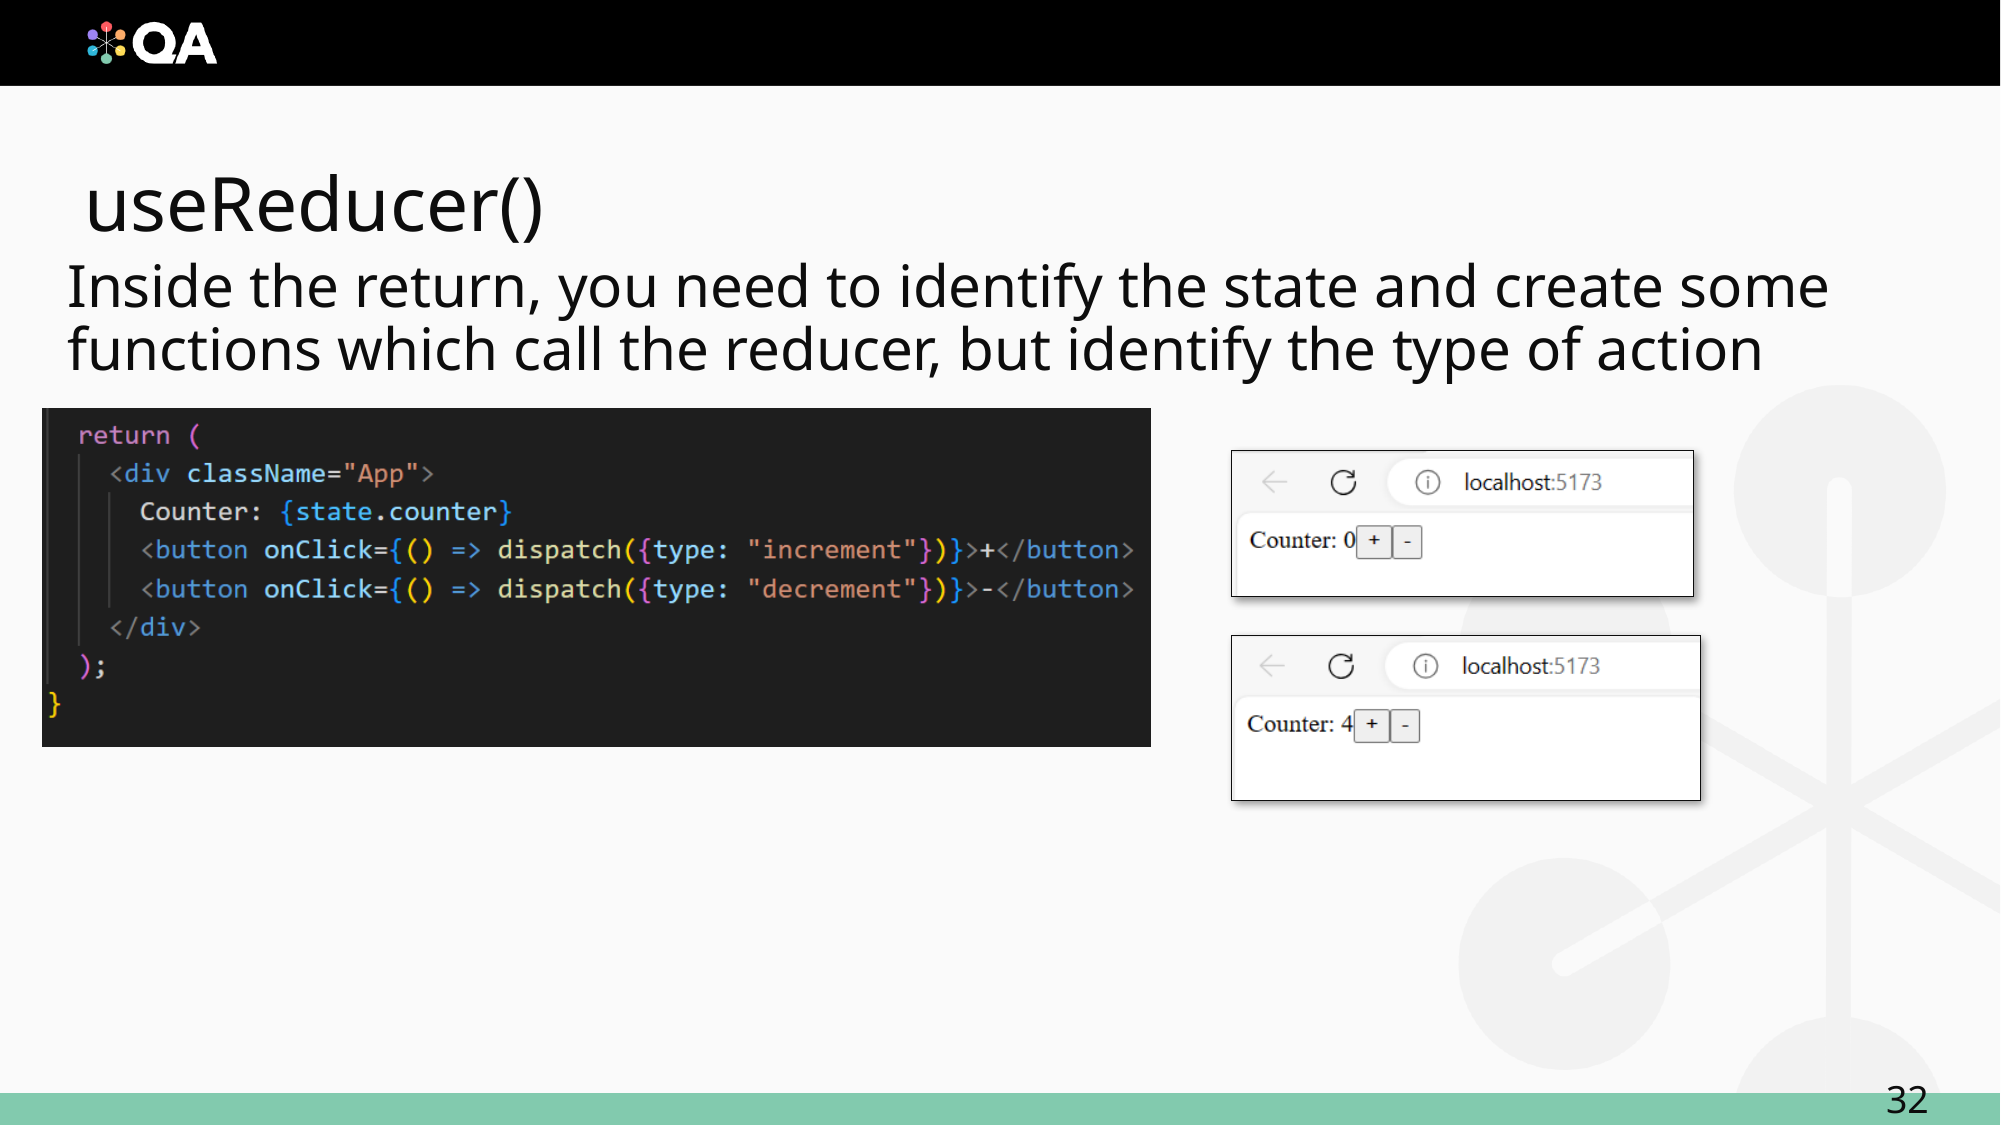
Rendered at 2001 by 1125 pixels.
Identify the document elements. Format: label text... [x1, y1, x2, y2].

slide_number 32 [1871, 1068, 2000, 1098]
text_box [1512, 249, 1958, 943]
title useReducer() [84, 159, 1916, 249]
text_box [1500, 235, 1945, 930]
list Inside the return, you need to identify the state and create some functions which call the reducer, but identify the type of action [67, 249, 1500, 691]
picture [0, 0, 2001, 1125]
